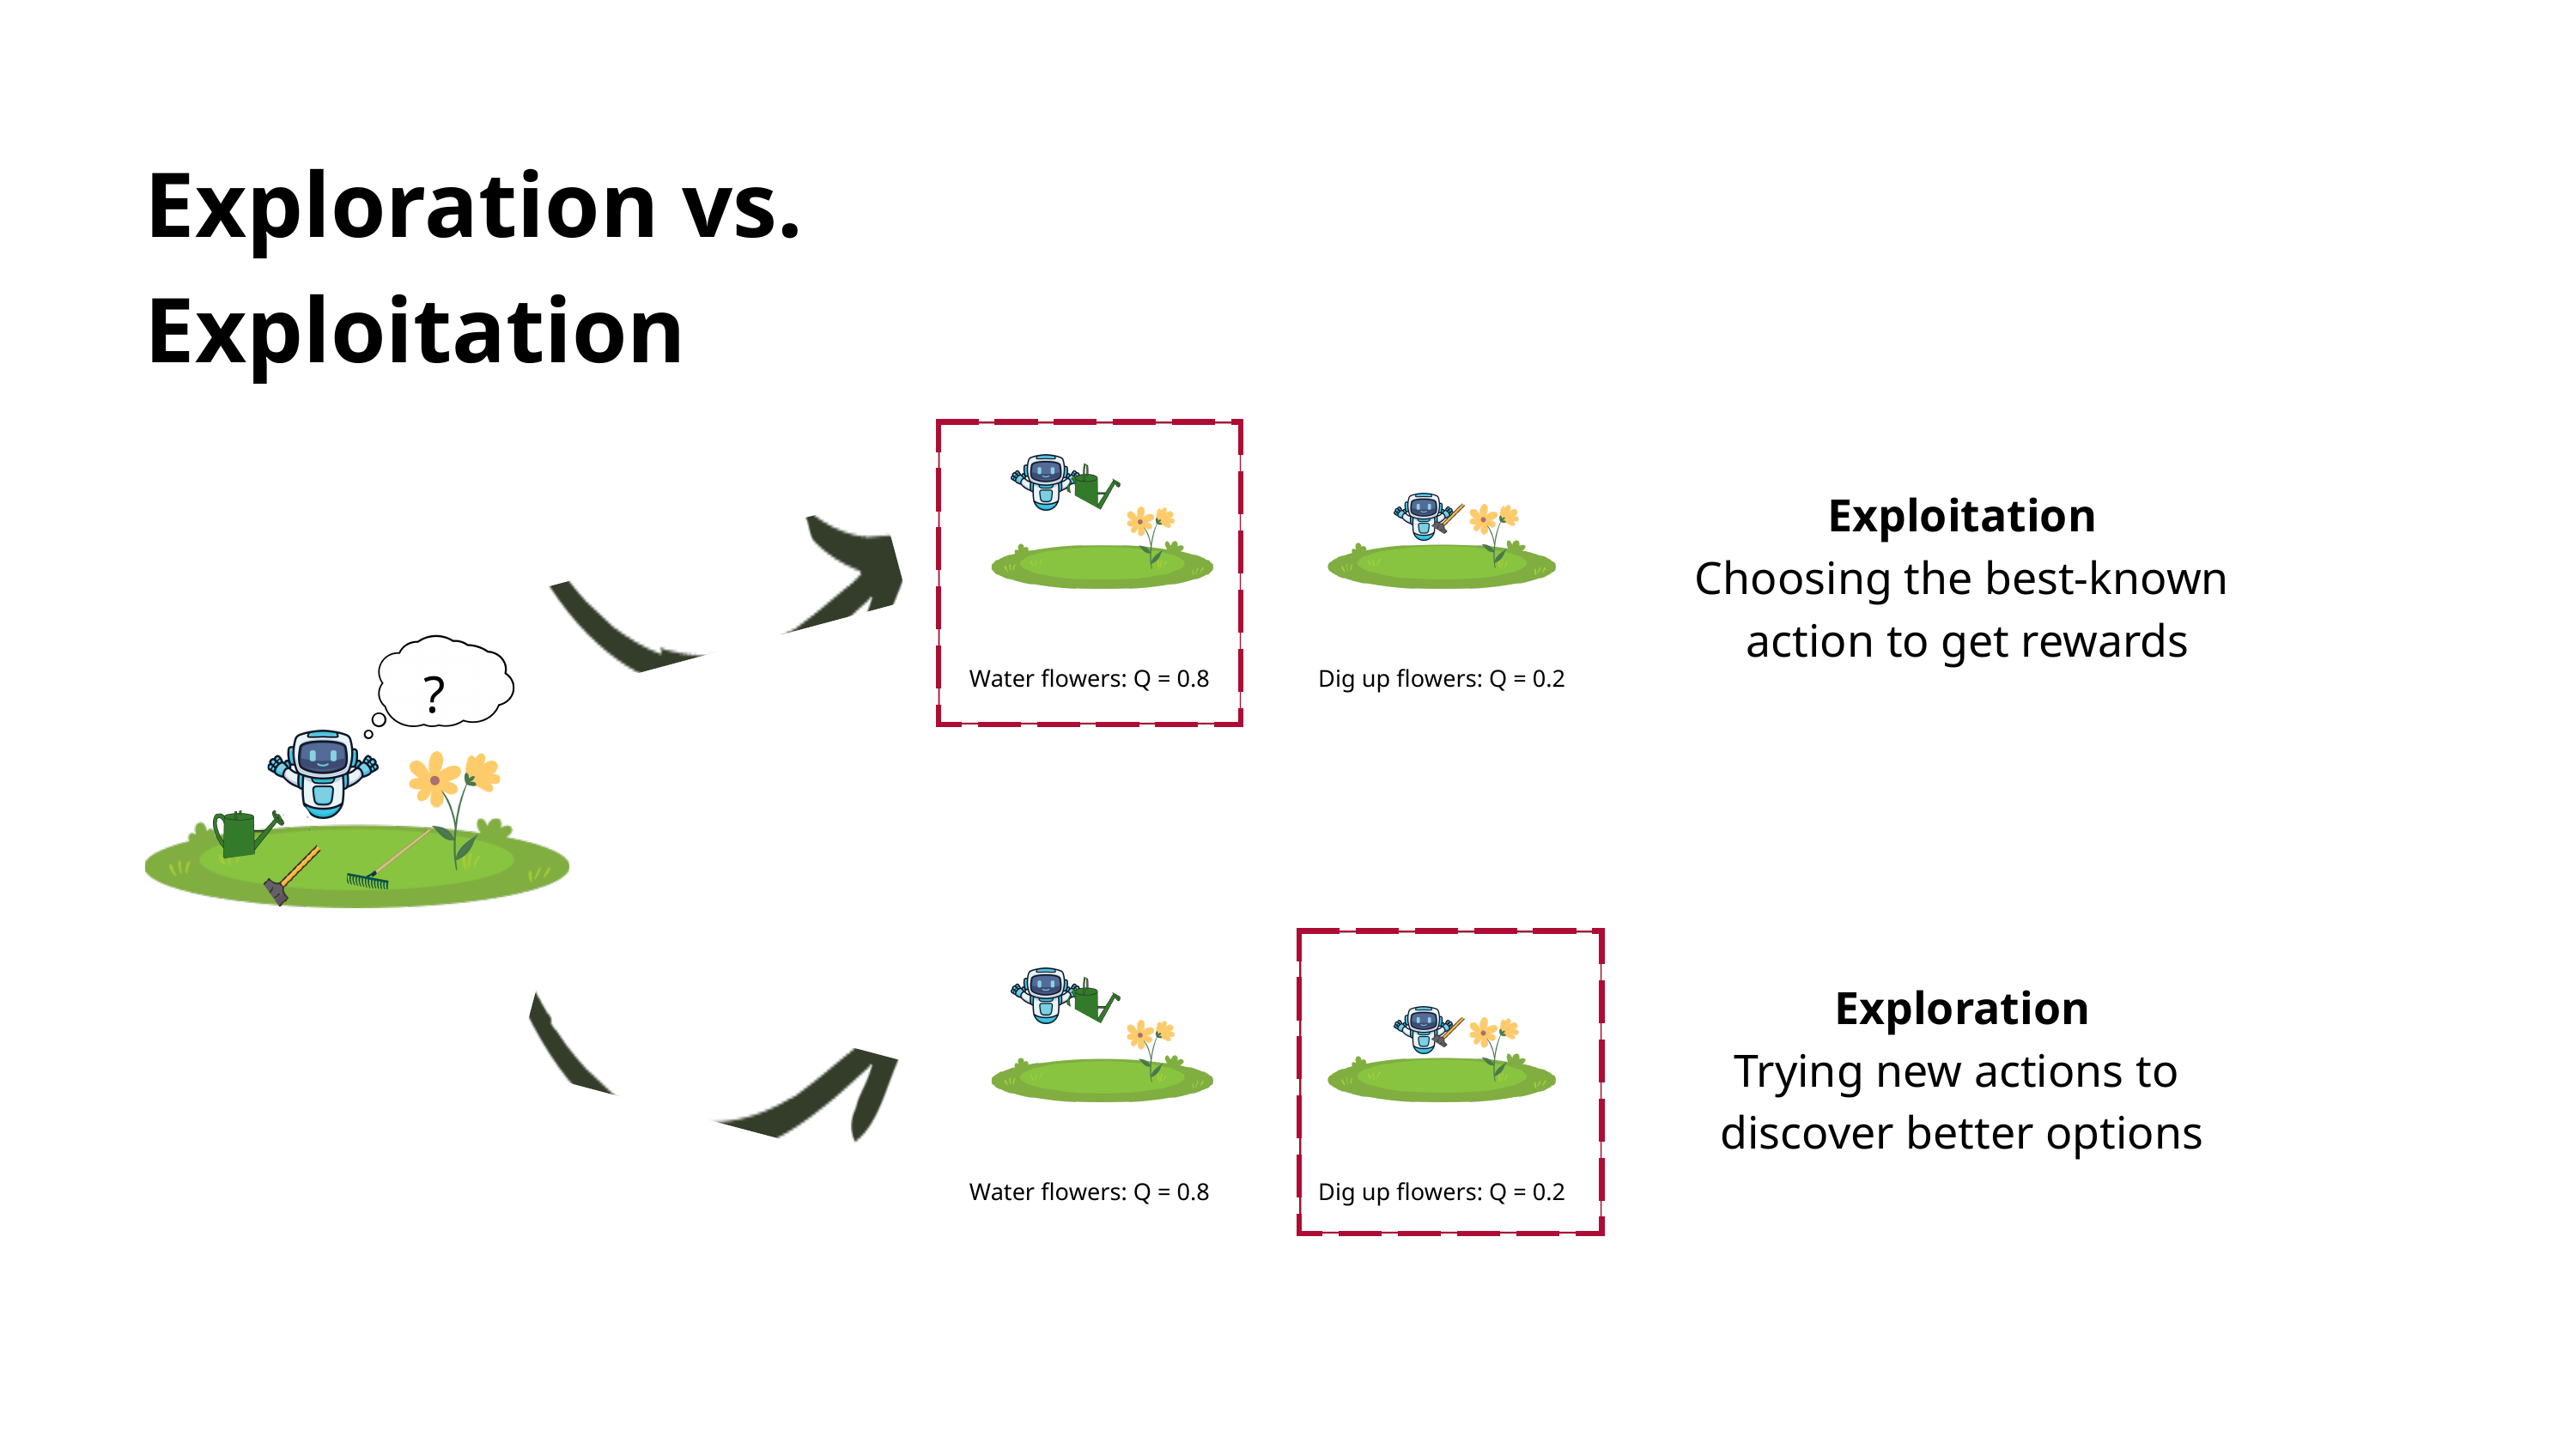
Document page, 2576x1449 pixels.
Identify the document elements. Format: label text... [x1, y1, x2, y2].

text_box Exploration vs. Exploitation [144, 130, 1348, 381]
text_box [964, 931, 1602, 1234]
text_box [515, 497, 908, 691]
text_box Exploitation Choosing the best-known action to get rewards [1690, 478, 2236, 666]
text_box [515, 965, 908, 1166]
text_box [144, 634, 570, 918]
text_box Exploration Trying new actions to discover better options [1710, 970, 2215, 1159]
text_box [938, 421, 1569, 724]
